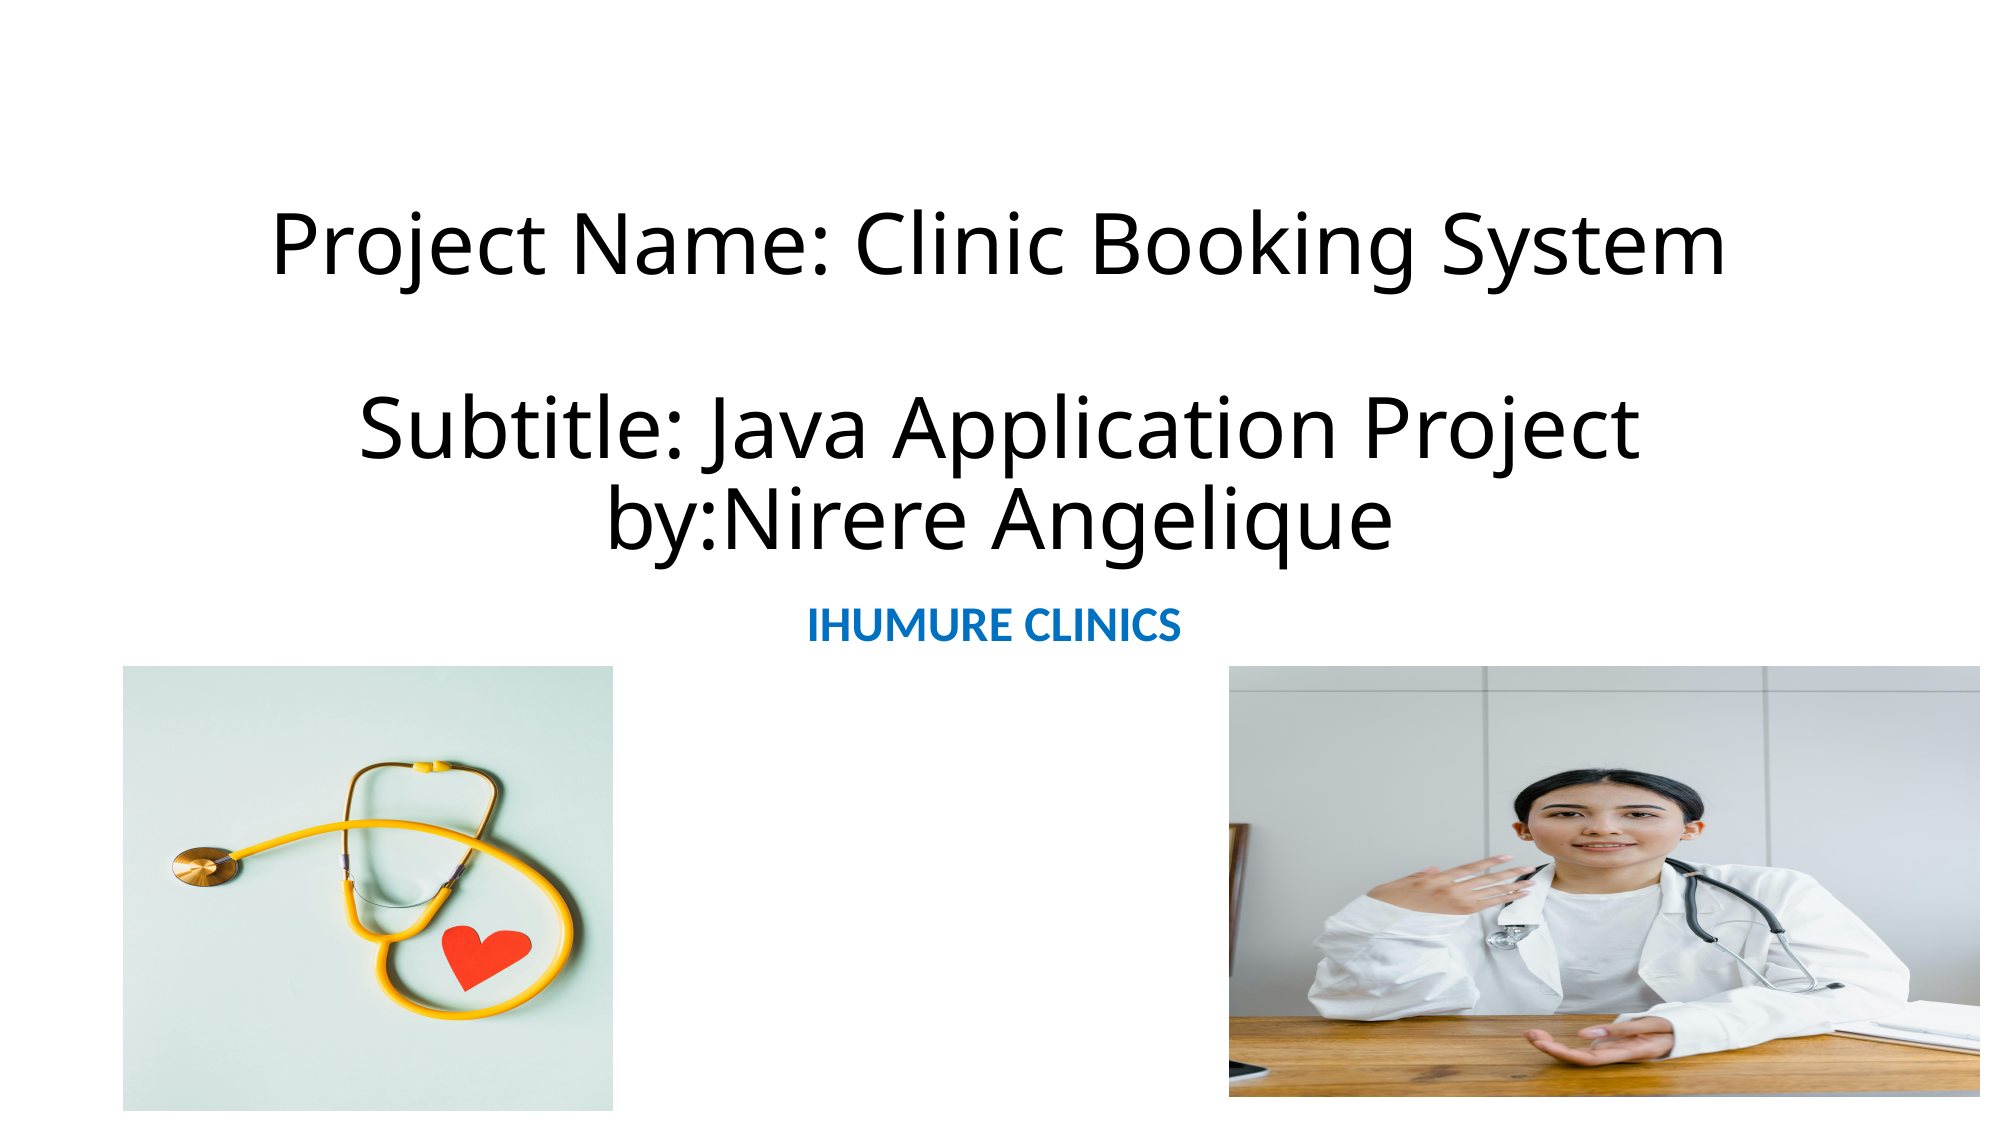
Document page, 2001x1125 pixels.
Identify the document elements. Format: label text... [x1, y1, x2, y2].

title Project Name: Clinic Booking System Subtitle: Java Application Project by:Nirere Angelique [249, 184, 1750, 576]
subtitle IHUMURE CLINICS [249, 590, 1750, 863]
picture [1229, 666, 1980, 1097]
picture [122, 666, 613, 1111]
